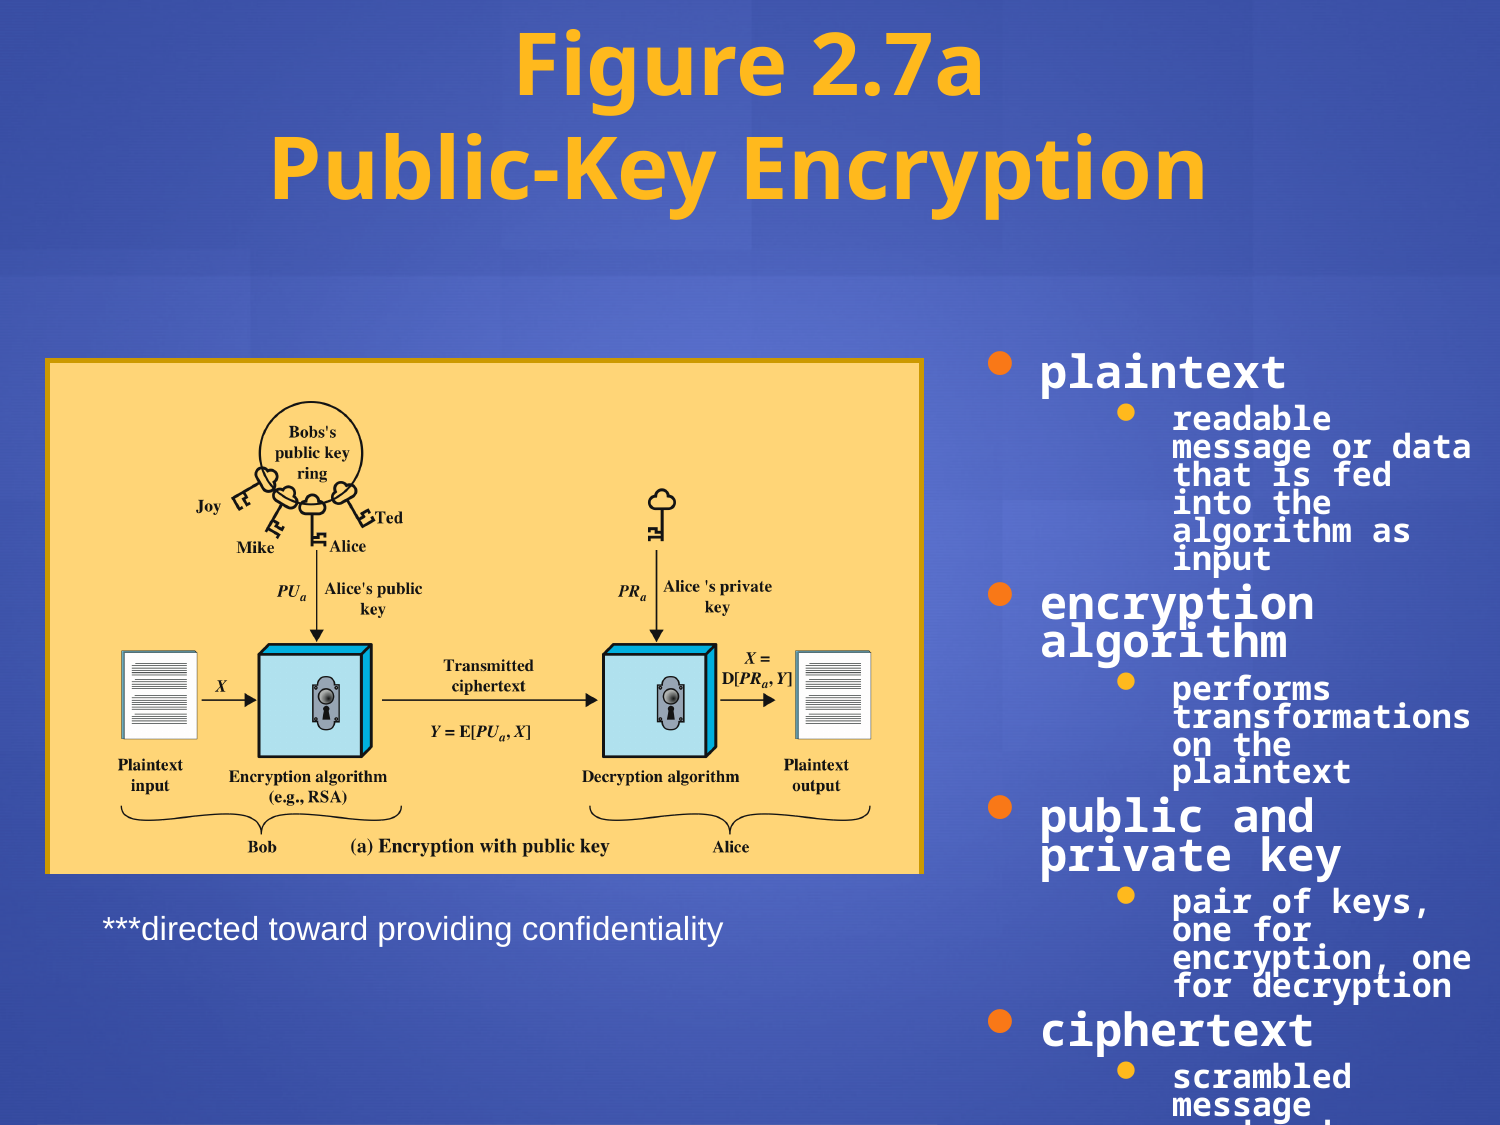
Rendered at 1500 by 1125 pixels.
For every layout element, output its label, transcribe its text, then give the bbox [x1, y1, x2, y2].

picture [48, 361, 921, 1125]
title Figure 2.7a Public-Key Encryption [0, 0, 1500, 225]
text_box plaintext readable message or data that is fed into the algorithm as input encryption algorithm performs transformations on the plaintext public and private key pair of keys, one for encryption, one for decryption ciphertext scrambled message produced as output decryption key produces the original plaintext [912, 349, 1500, 1125]
